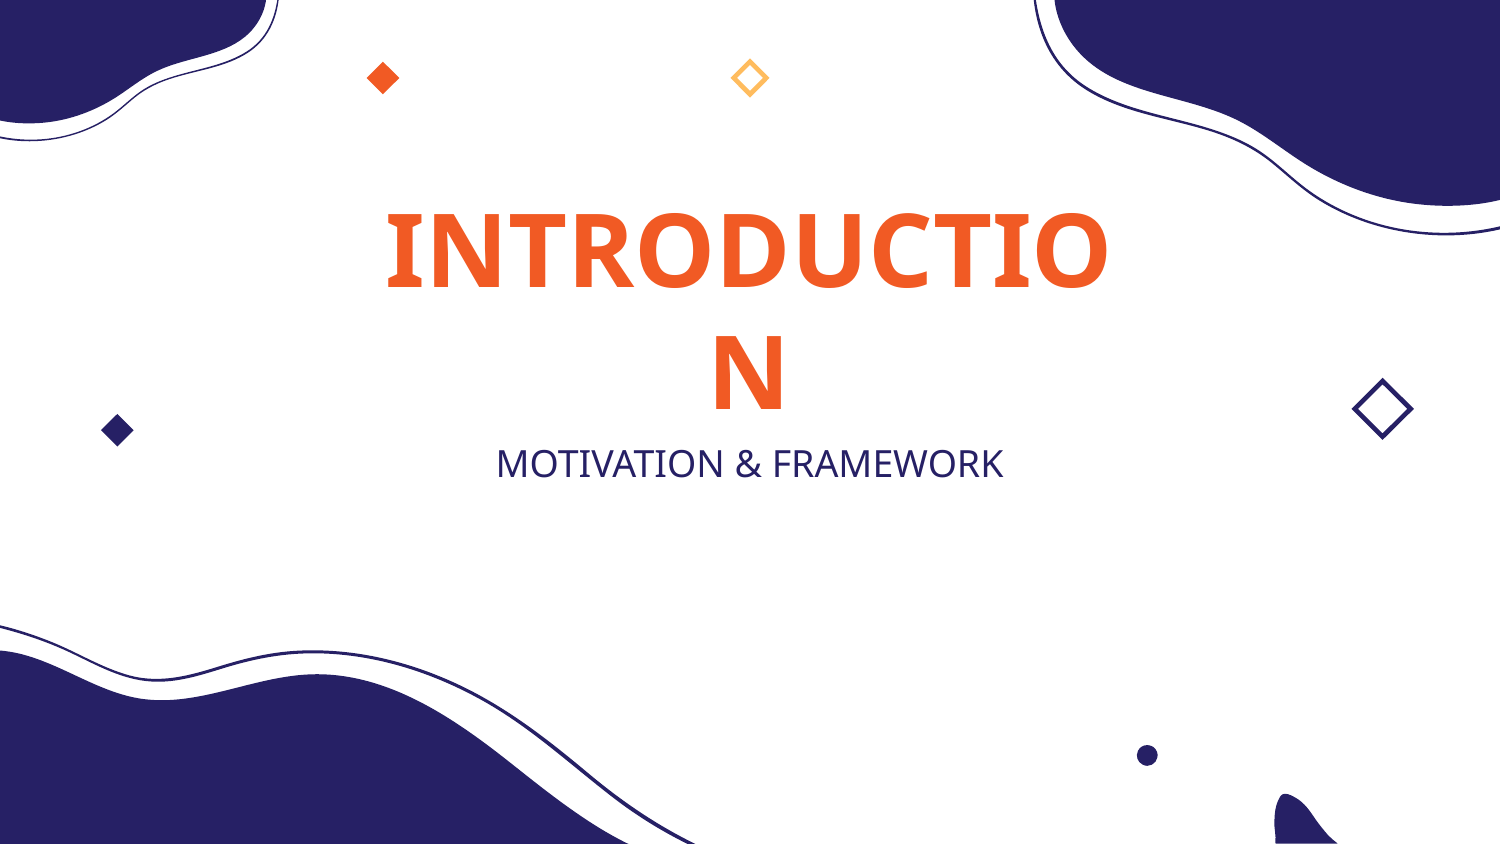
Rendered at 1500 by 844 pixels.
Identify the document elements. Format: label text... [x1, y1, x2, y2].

title INTRODUCTION [343, 266, 1156, 348]
subtitle MOTIVATION & FRAMEWORK [343, 348, 1156, 577]
